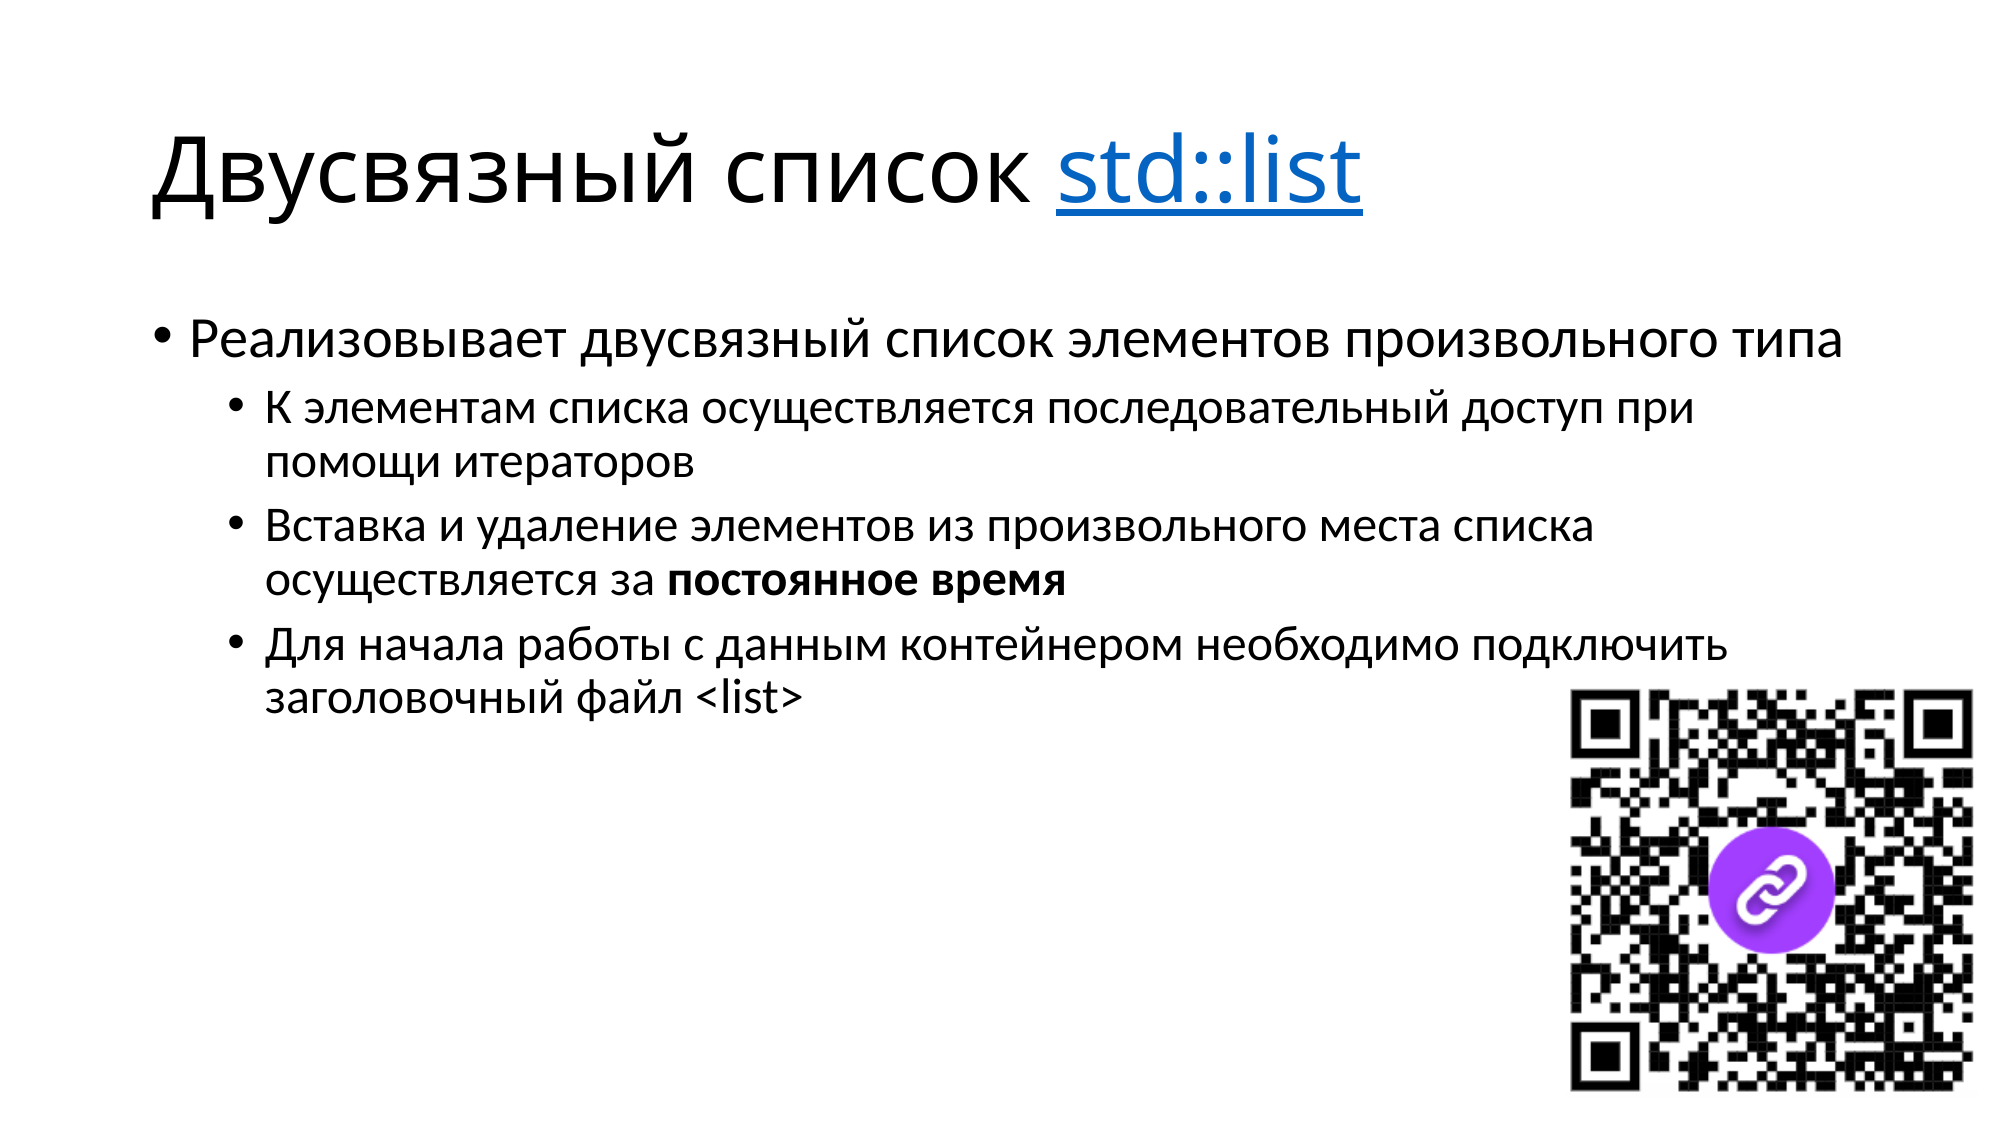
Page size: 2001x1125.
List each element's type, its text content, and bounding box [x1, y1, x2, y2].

picture [1566, 680, 1978, 1098]
title Двусвязный список std::list [137, 59, 1863, 278]
list Реализовывает двусвязный список элементов произвольного типа К элементам списка осуществляется последовательный доступ при помощи итераторов Вставка и удаление элементов из произвольного места списка осуществляется за постоянное время Для начала работы с данным контейнером необходимо подключить заголовочный файл <list> [137, 299, 1863, 1014]
